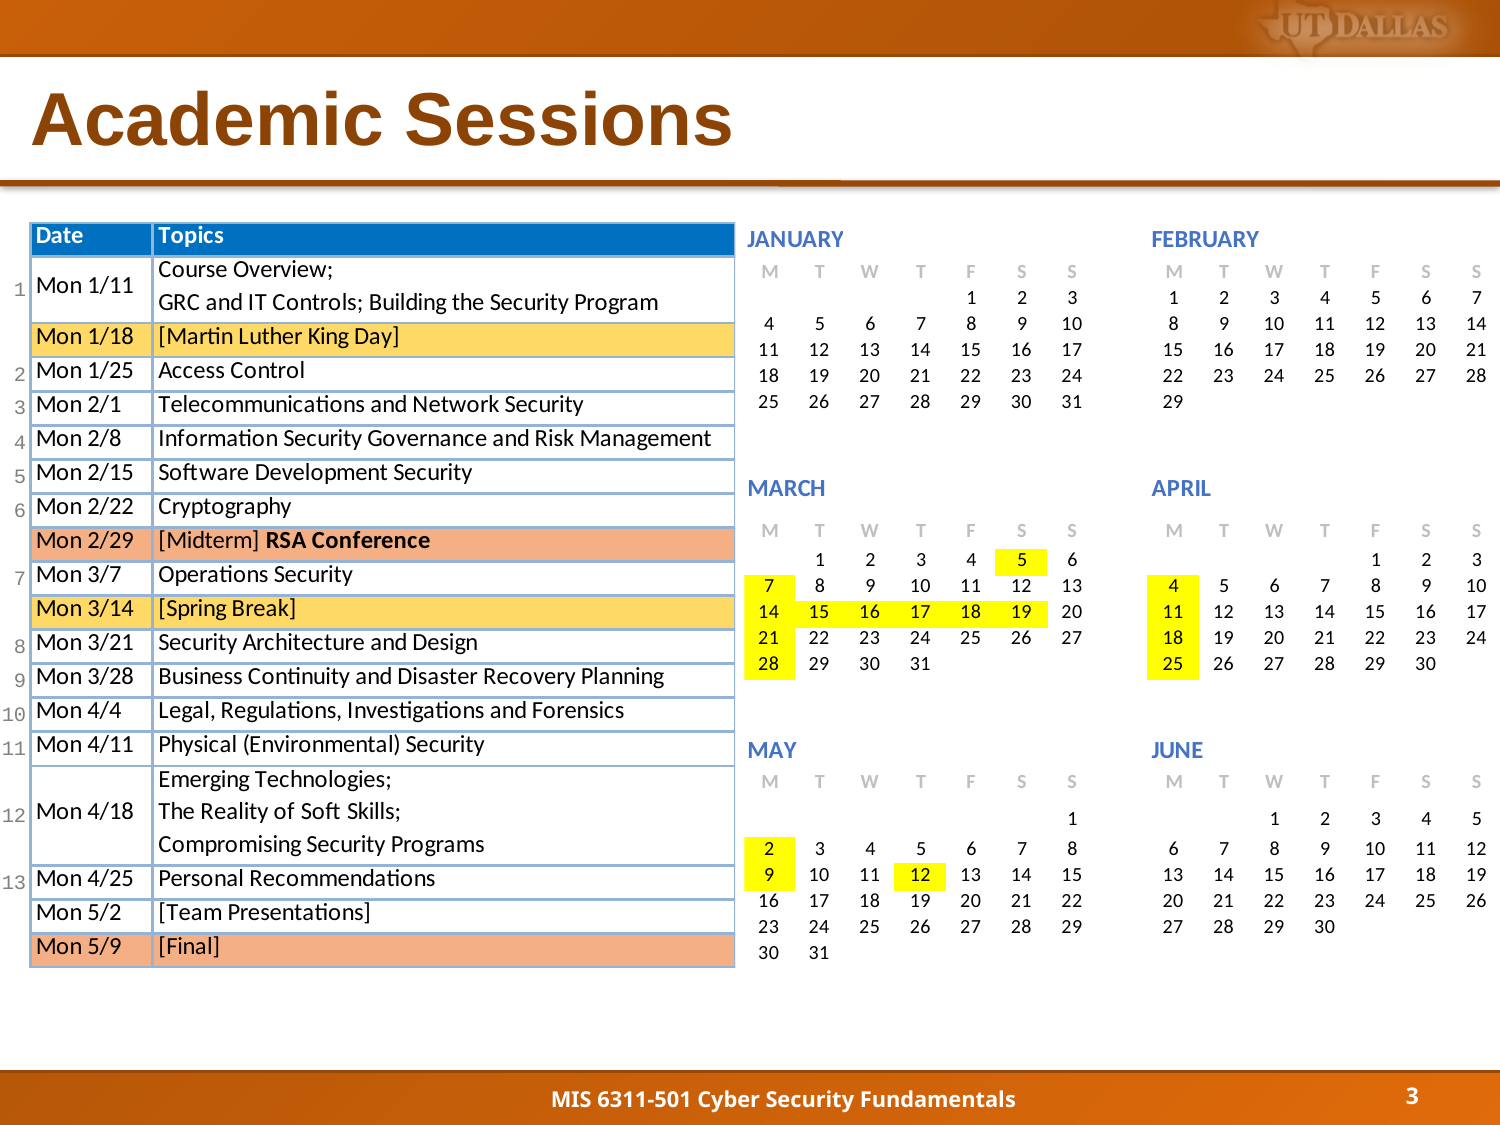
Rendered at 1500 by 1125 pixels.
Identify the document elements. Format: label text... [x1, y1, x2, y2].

picture [0, 222, 737, 970]
slide_number 3 [1350, 1076, 1475, 1120]
picture [742, 219, 1500, 970]
title Academic Sessions [0, 64, 1500, 178]
picture [1218, 0, 1500, 64]
